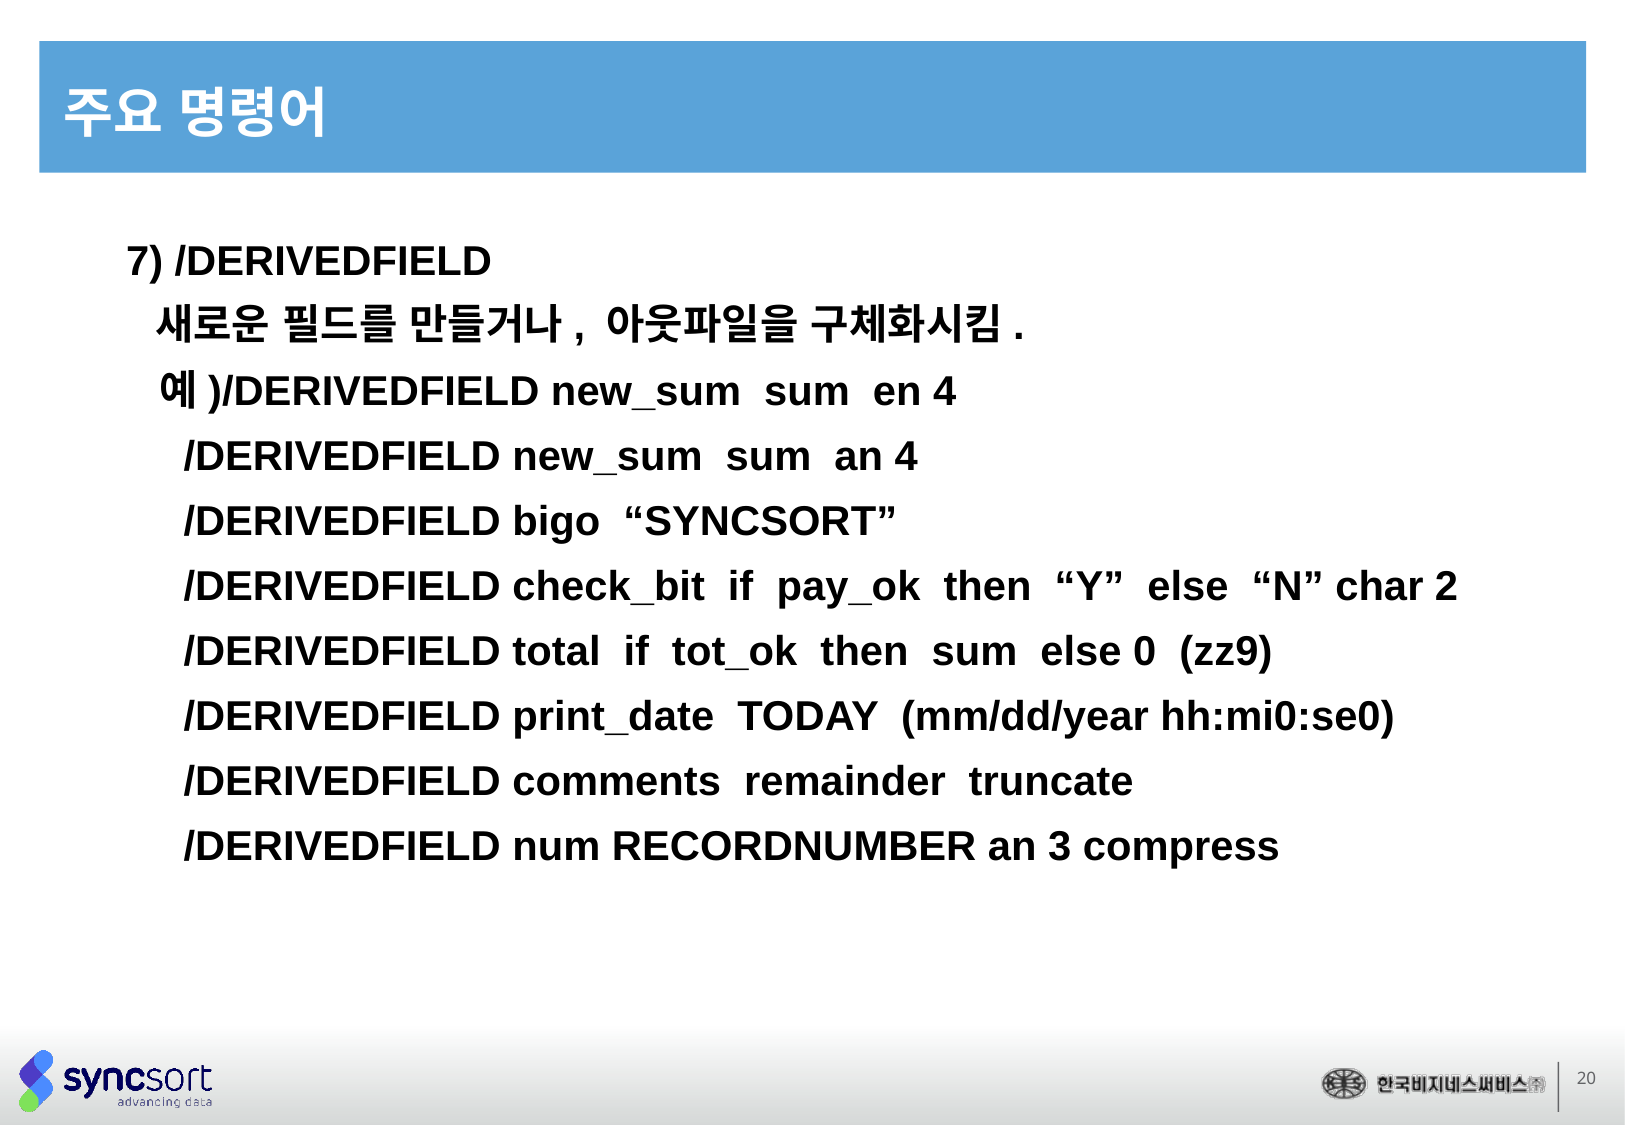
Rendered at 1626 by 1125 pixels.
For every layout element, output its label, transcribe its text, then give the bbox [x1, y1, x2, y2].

picture [0, 1024, 1625, 1125]
title 주요 명령어 [48, 55, 1579, 175]
text_box 7) /DERIVEDFIELD 새로운 필드를 만들거나, 아웃파일을 구체화시킴. 예)/DERIVEDFIELD new_sum sum en 4 /DERIVEDFIELD new_sum sum an 4 /DERIVEDFIELD bigo “SYNCSORT” /DERIVEDFIELD check_bit if pay_ok then “Y” else “N” char 2 /DERIVEDFIELD total if tot_ok then sum else 0 (zz9) /DERIVEDFIELD print_date TODAY (mm/dd/year hh:mi0:se0) /DERIVEDFIELD comments remainder truncate /DERIVEDFIELD num RECORDNUMBER an 3 compress [110, 210, 1533, 877]
